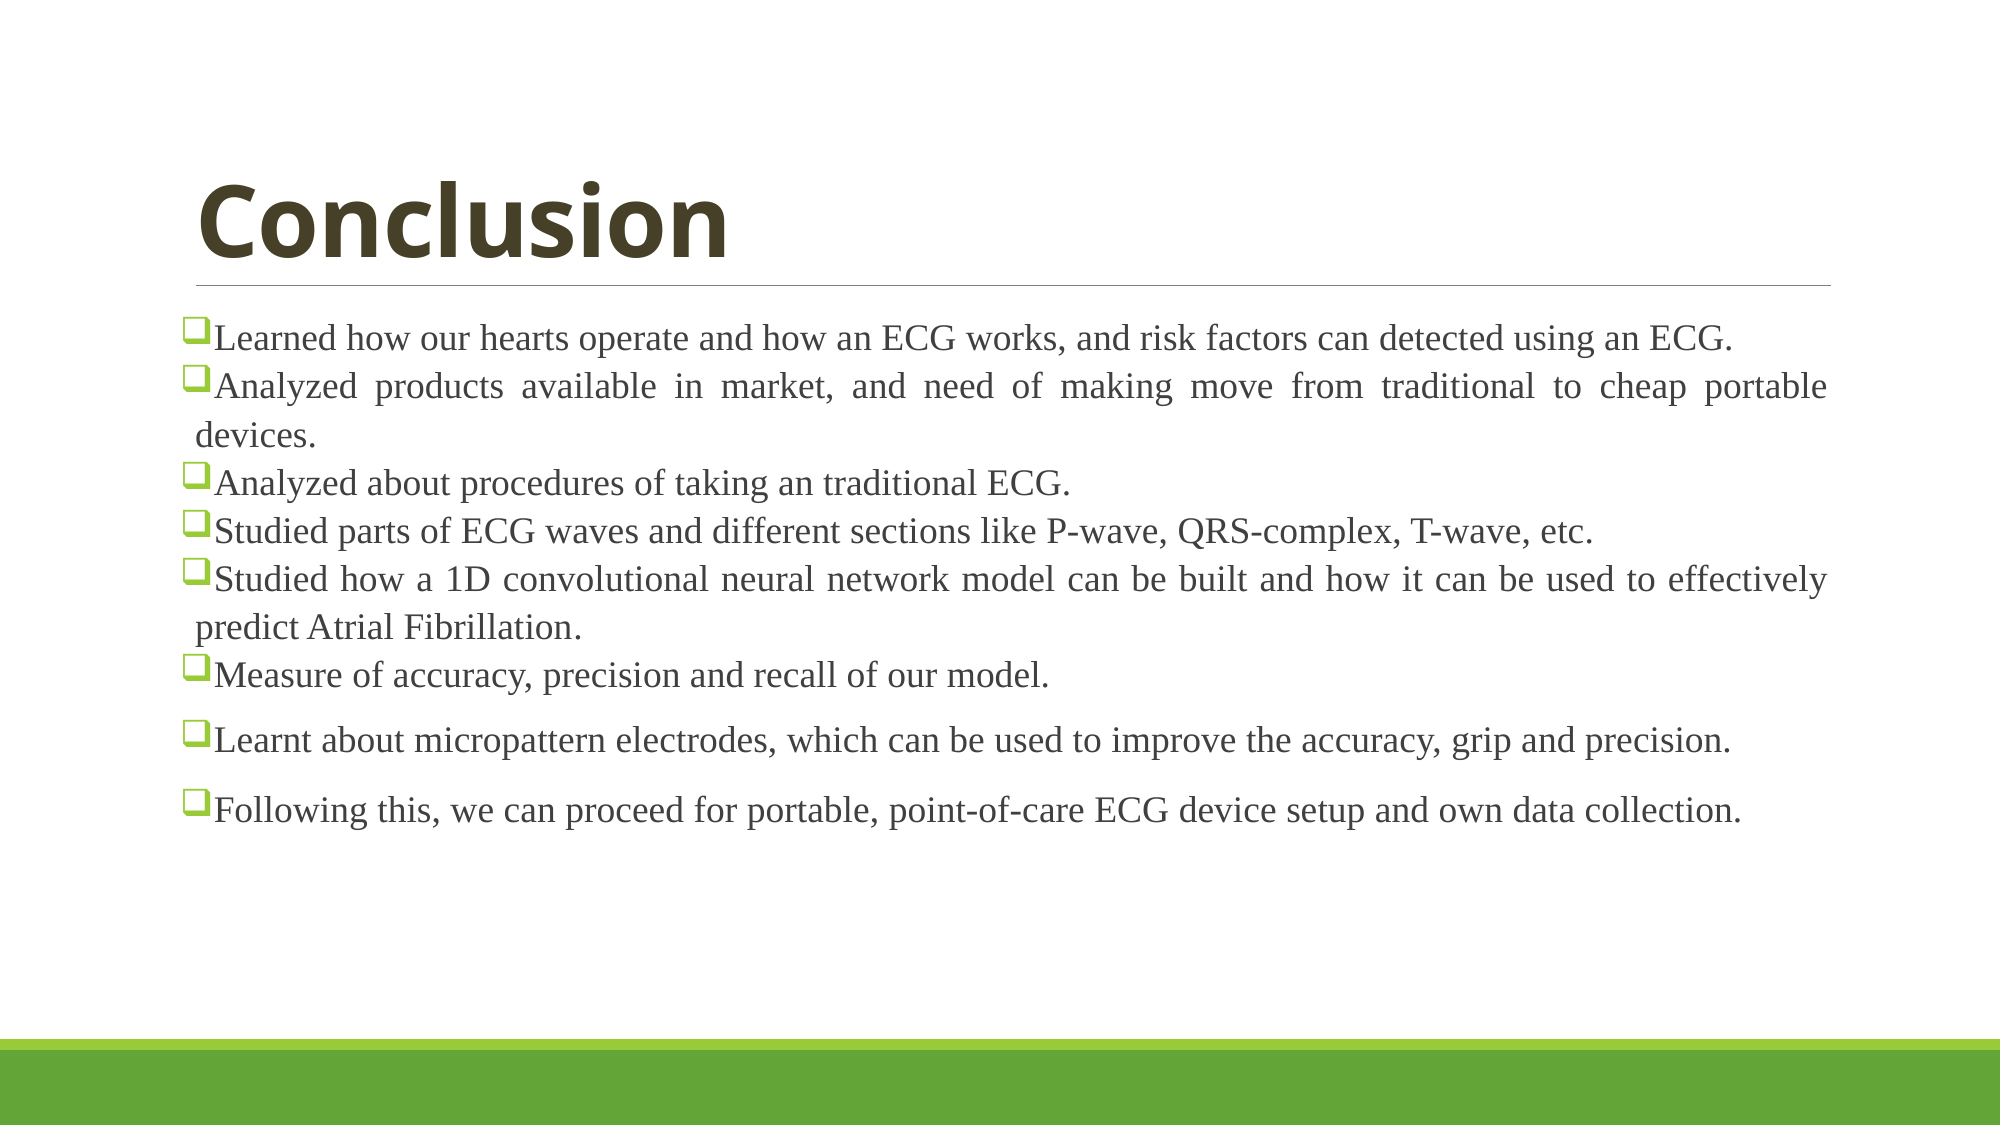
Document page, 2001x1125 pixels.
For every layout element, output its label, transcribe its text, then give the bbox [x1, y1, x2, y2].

title Conclusion [180, 47, 1830, 285]
list Learned how our hearts operate and how an ECG works, and risk factors can detected using an ECG. Analyzed products available in market, and need of making move from traditional to cheap portable devices. Analyzed about procedures of taking an traditional ECG. Studied parts of ECG waves and different sections like P-wave, QRS-complex, T-wave, etc. Studied how a 1D convolutional neural network model can be built and how it can be used to effectively predict Atrial Fibrillation. Measure of accuracy, precision and recall of our model. Learnt about micropattern electrodes, which can be used to improve the accuracy, grip and precision. Following this, we can proceed for portable, point-of-care ECG device setup and own data collection. [180, 302, 1830, 963]
